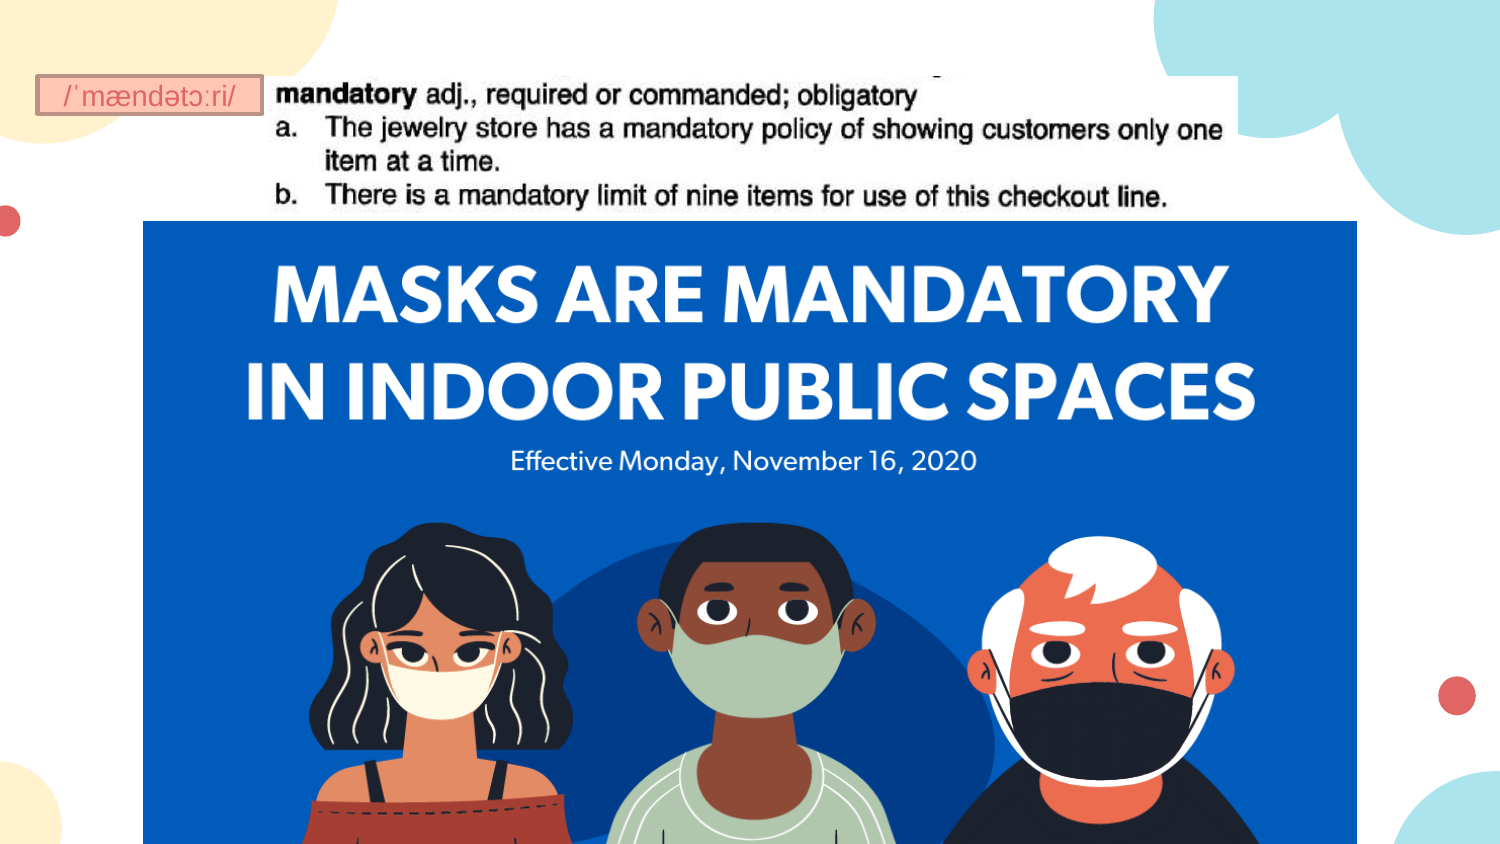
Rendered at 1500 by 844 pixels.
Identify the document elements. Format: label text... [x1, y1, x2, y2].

picture [143, 221, 1357, 844]
text_box /ˈmændətɔːri/ [35, 74, 264, 116]
picture [262, 75, 1238, 213]
